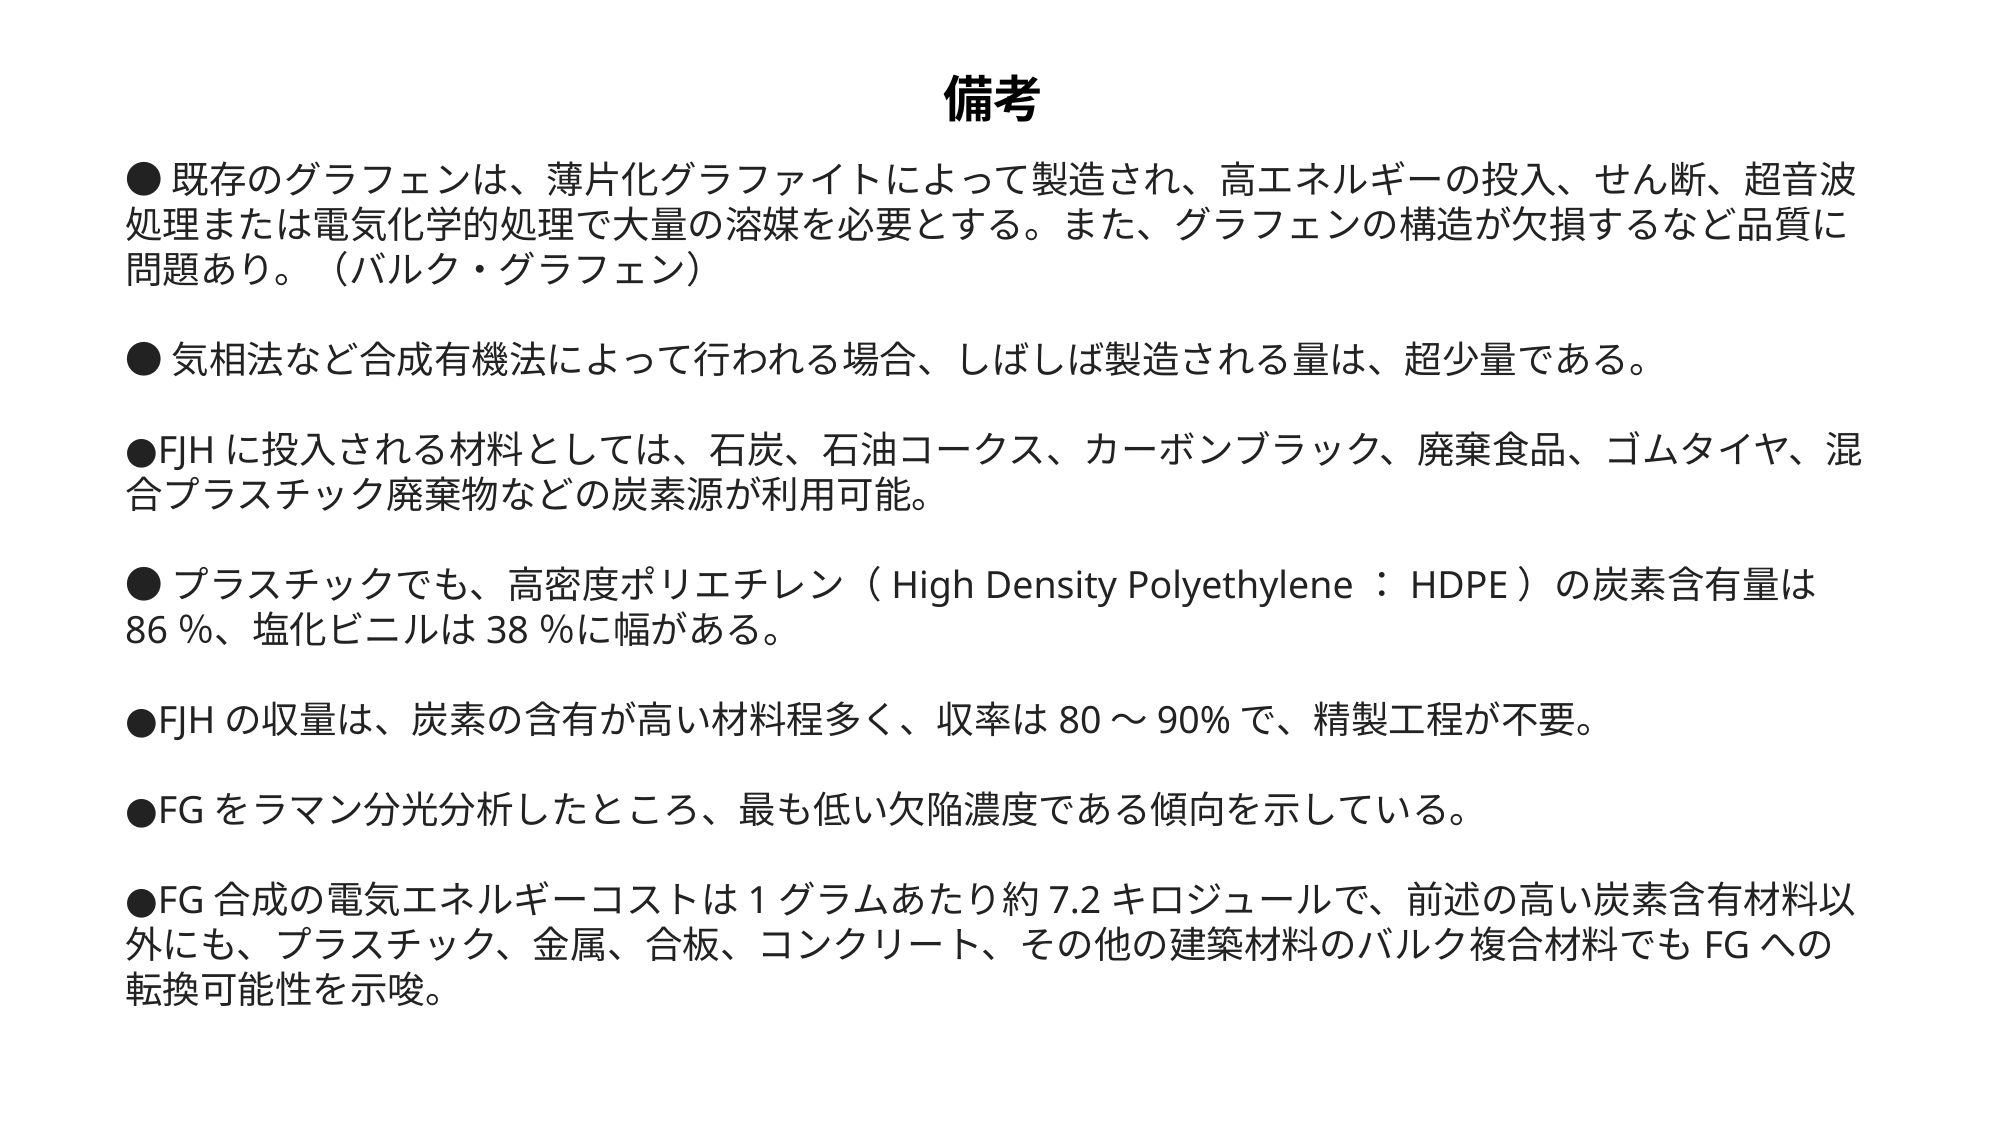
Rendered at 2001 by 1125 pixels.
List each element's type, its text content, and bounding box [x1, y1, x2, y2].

text_box ●既存のグラフェンは、薄片化グラファイトによって製造され、高エネルギーの投入、せん断、超音波処理または電気化学的処理で大量の溶媒を必要とする。また、グラフェンの構造が欠損するなど品質に問題あり。（バルク・グラフェン） ●気相法など合成有機法によって行われる場合、しばしば製造される量は、超少量である。 ●FJHに投入される材料としては、石炭、石油コークス、カーボンブラック、廃棄食品、ゴムタイヤ、混合プラスチック廃棄物などの炭素源が利用可能。 ●プラスチックでも、高密度ポリエチレン（High Density Polyethylene：HDPE）の炭素含有量は86％、塩化ビニルは38％に幅がある。 ●FJHの収量は、炭素の含有が高い材料程多く、収率は80〜90%で、精製工程が不要。 ●FGをラマン分光分析したところ、最も低い欠陥濃度である傾向を示している。 ●FG合成の電気エネルギーコストは1グラムあたり約7.2キロジュールで、前述の高い炭素含有材料以外にも、プラスチック、金属、合板、コンクリート、その他の建築材料のバルク複合材料でもFGへの転換可能性を示唆。 [110, 149, 1879, 1019]
text_box 備考 [767, 60, 1221, 136]
